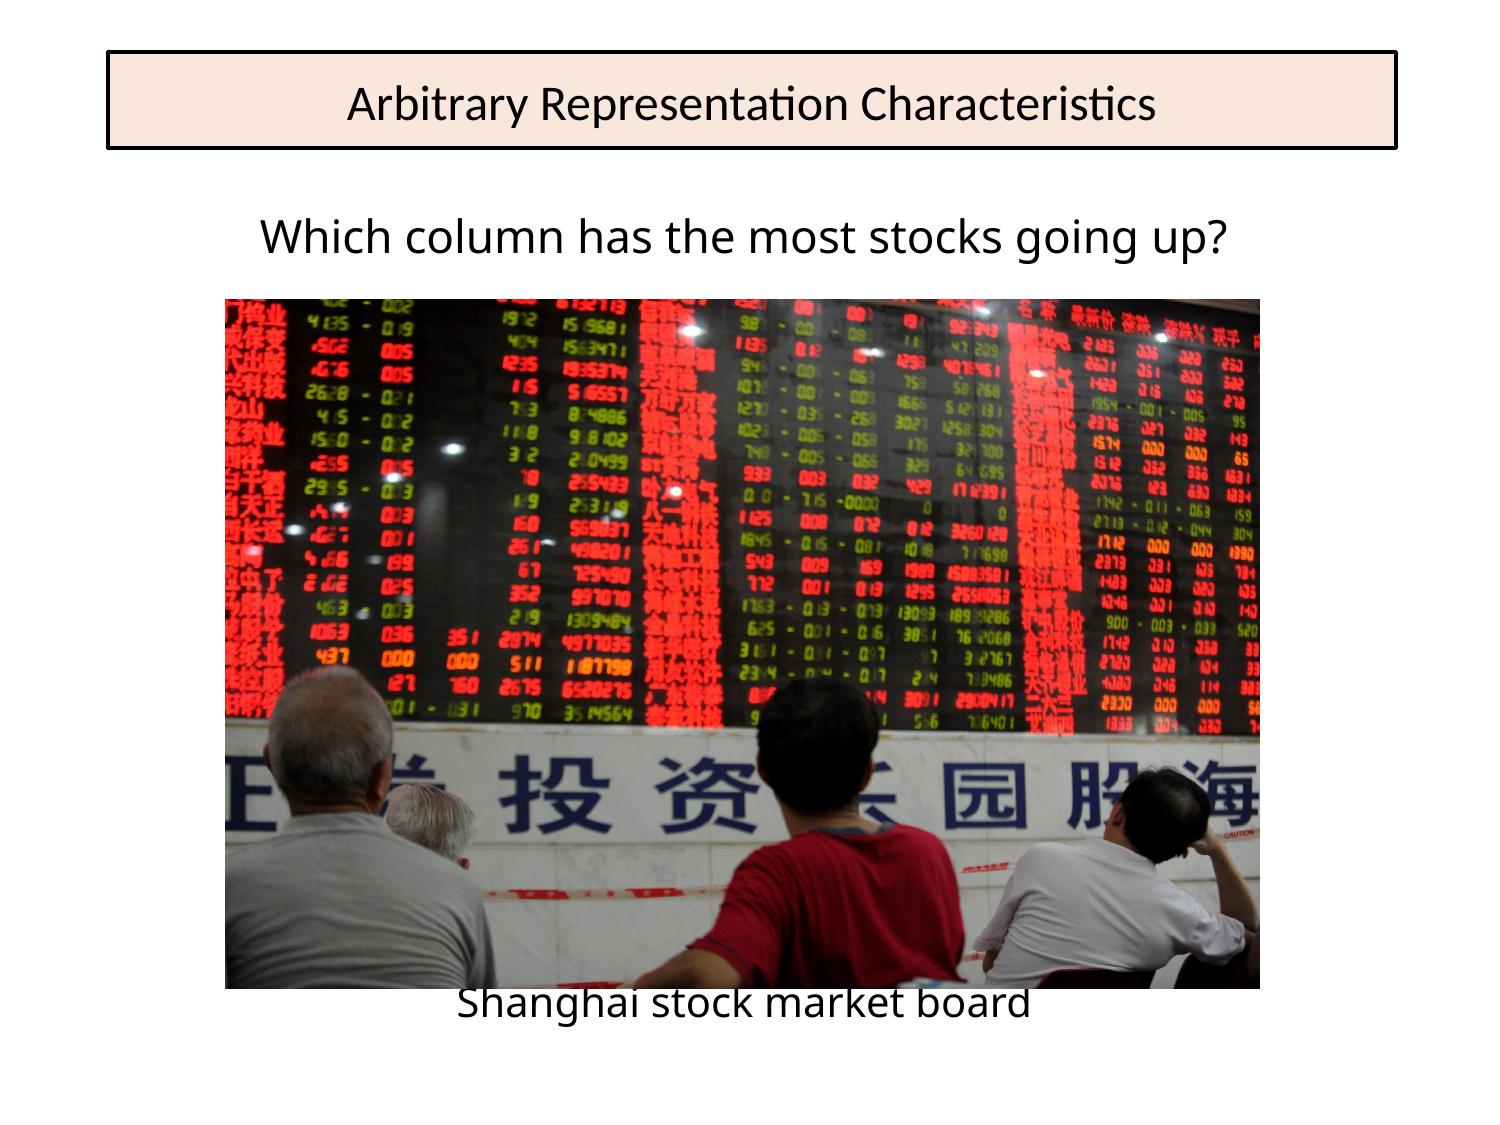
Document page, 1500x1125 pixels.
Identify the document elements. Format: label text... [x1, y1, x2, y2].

picture [224, 299, 1260, 989]
list Which column has the most stocks going up? Shanghai stock market board [112, 200, 1388, 875]
title Arbitrary Representation Characteristics [106, 50, 1398, 150]
